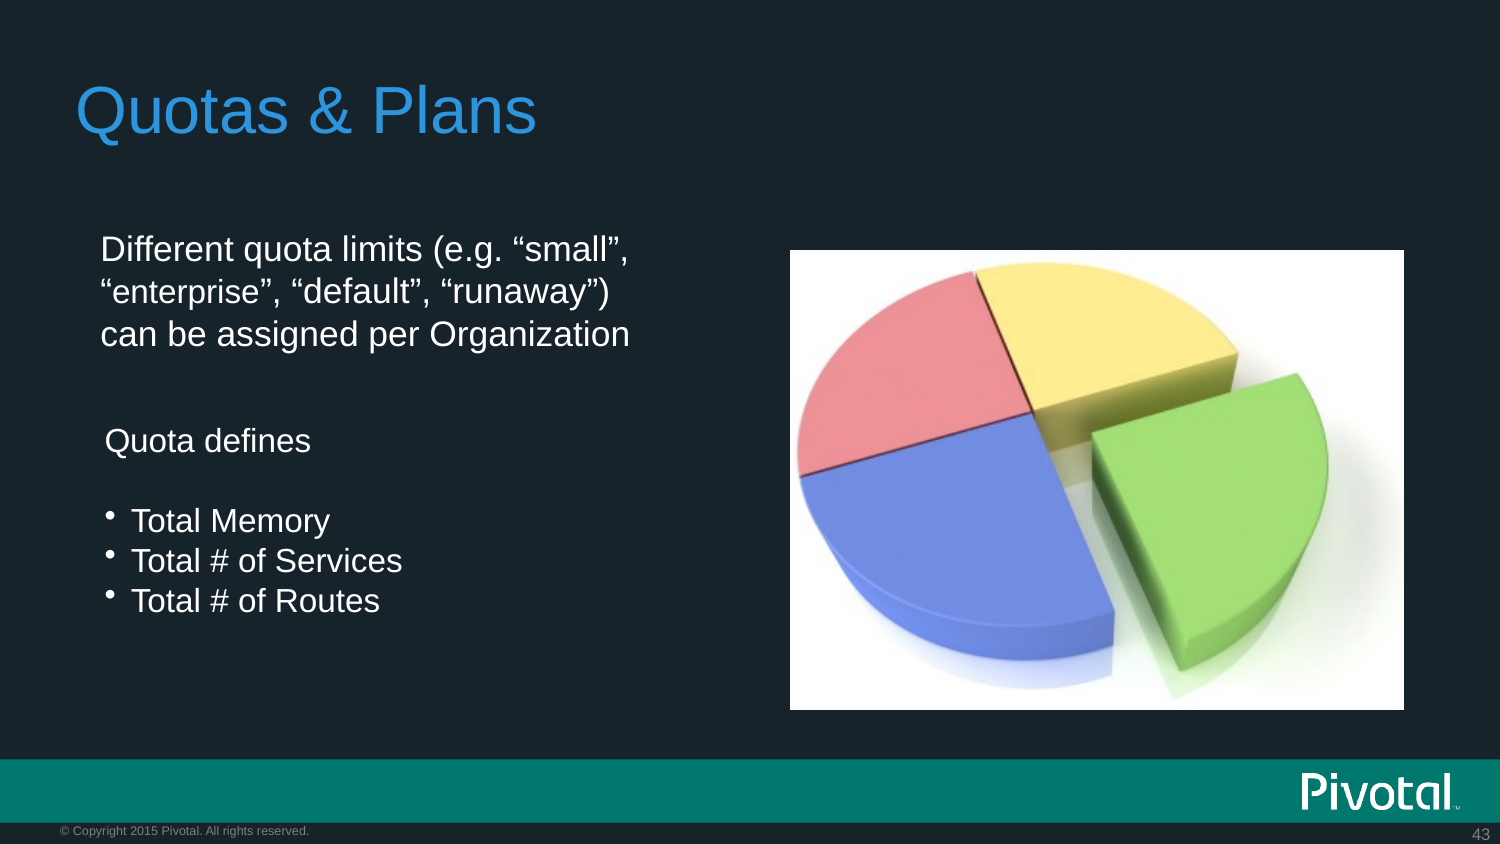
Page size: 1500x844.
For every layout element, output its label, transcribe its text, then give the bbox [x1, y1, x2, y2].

text_box Different quota limits (e.g. “small”, “enterprise”, “default”, “runaway”) can be assigned per Organization [100, 226, 674, 354]
picture [790, 249, 1404, 710]
text_box Quota defines Total Memory Total # of Services Total # of Routes [104, 419, 573, 620]
title Quotas & Plans [60, 58, 1440, 147]
picture [1302, 773, 1460, 810]
